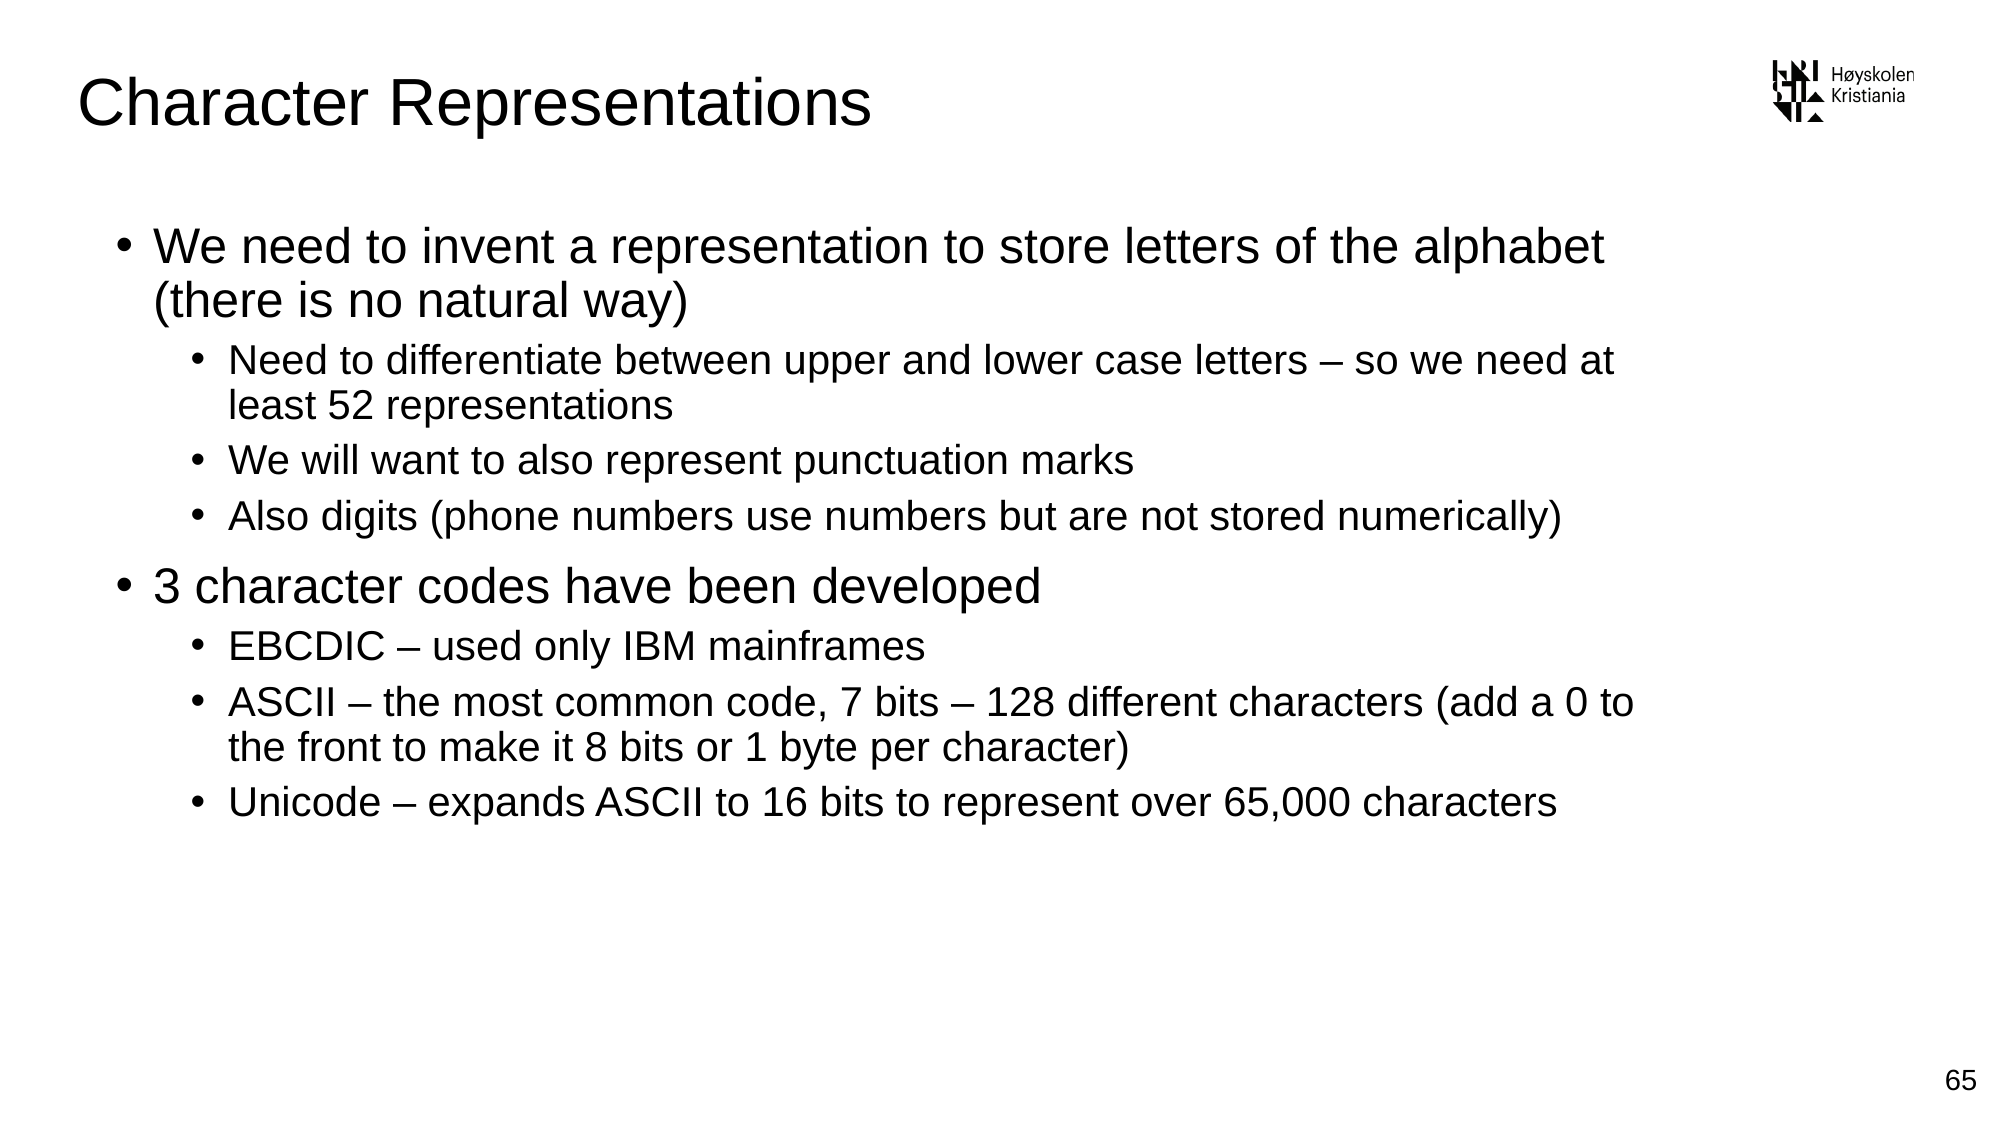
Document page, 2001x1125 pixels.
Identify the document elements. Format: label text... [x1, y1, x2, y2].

title Character Representations [62, 59, 1675, 277]
list We need to invent a representation to store letters of the alphabet (there is no natural way) Need to differentiate between upper and lower case letters – so we need at least 52 representations We will want to also represent punctuation marks Also digits (phone numbers use numbers but are not stored numerically) 3 character codes have been developed EBCDIC – used only IBM mainframes ASCII – the most common code, 7 bits – 128 different characters (add a 0 to the front to make it 8 bits or 1 byte per character) Unicode – expands ASCII to 16 bits to represent over 65,000 characters [100, 212, 1713, 1125]
